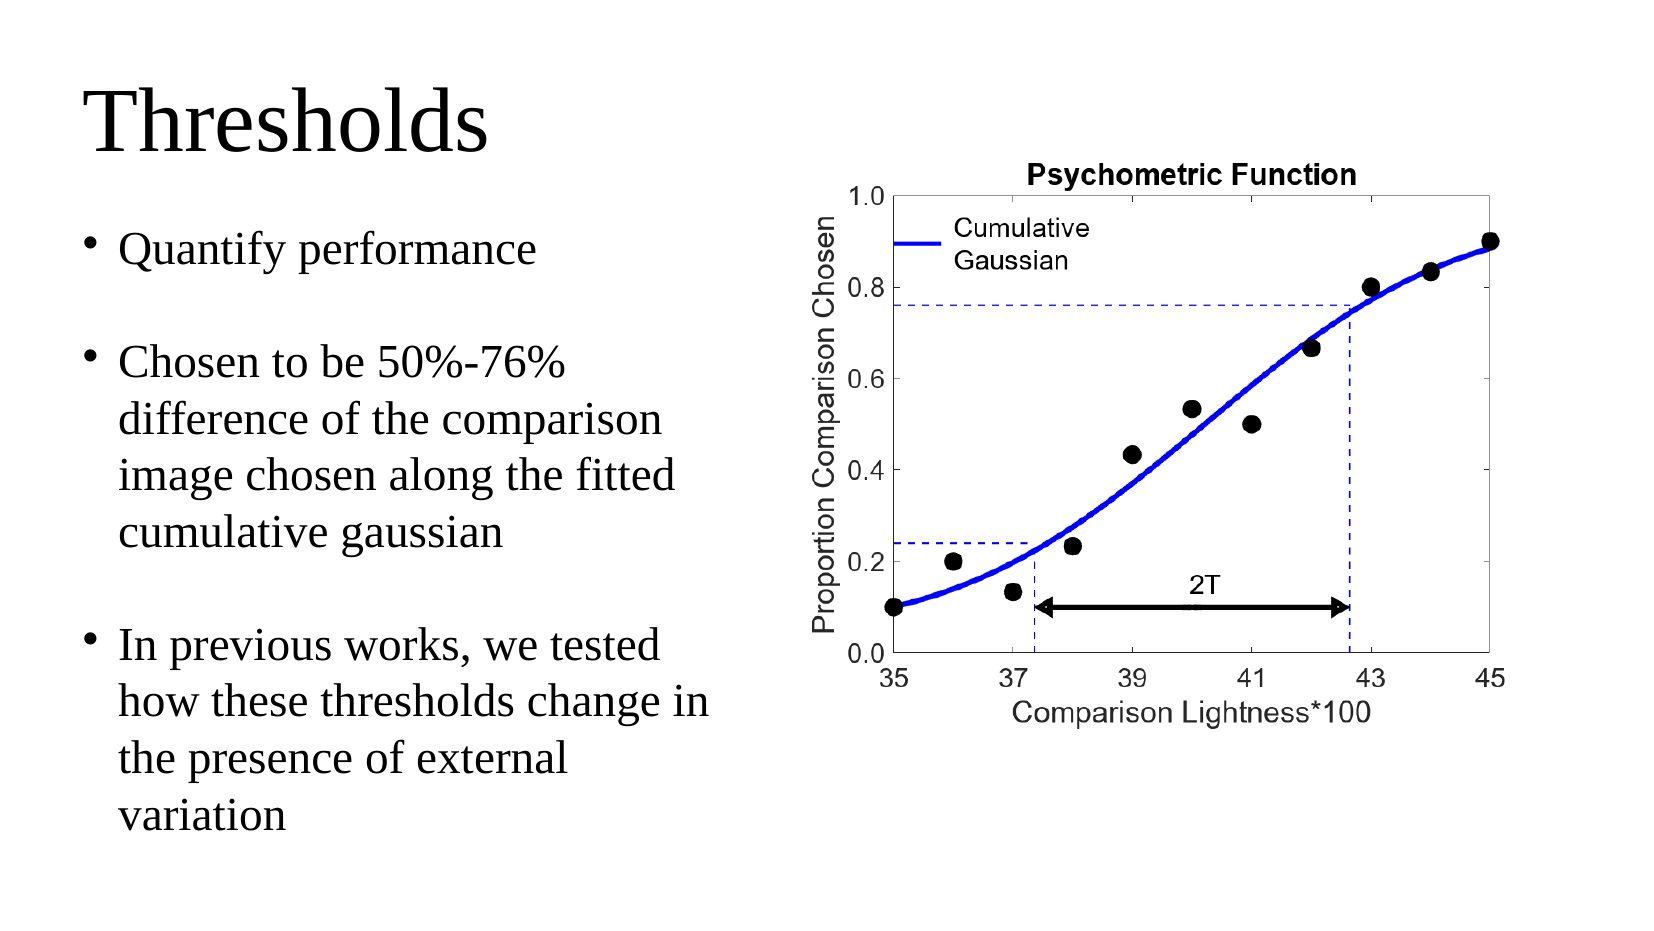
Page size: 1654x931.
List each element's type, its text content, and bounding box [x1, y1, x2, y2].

picture [792, 151, 1563, 730]
title Thresholds [82, 37, 1571, 193]
list Quantify performance Chosen to be 50%-76% difference of the comparison image chosen along the fitted cumulative gaussian In previous works, we tested how these thresholds change in the presence of external variation [82, 217, 739, 842]
